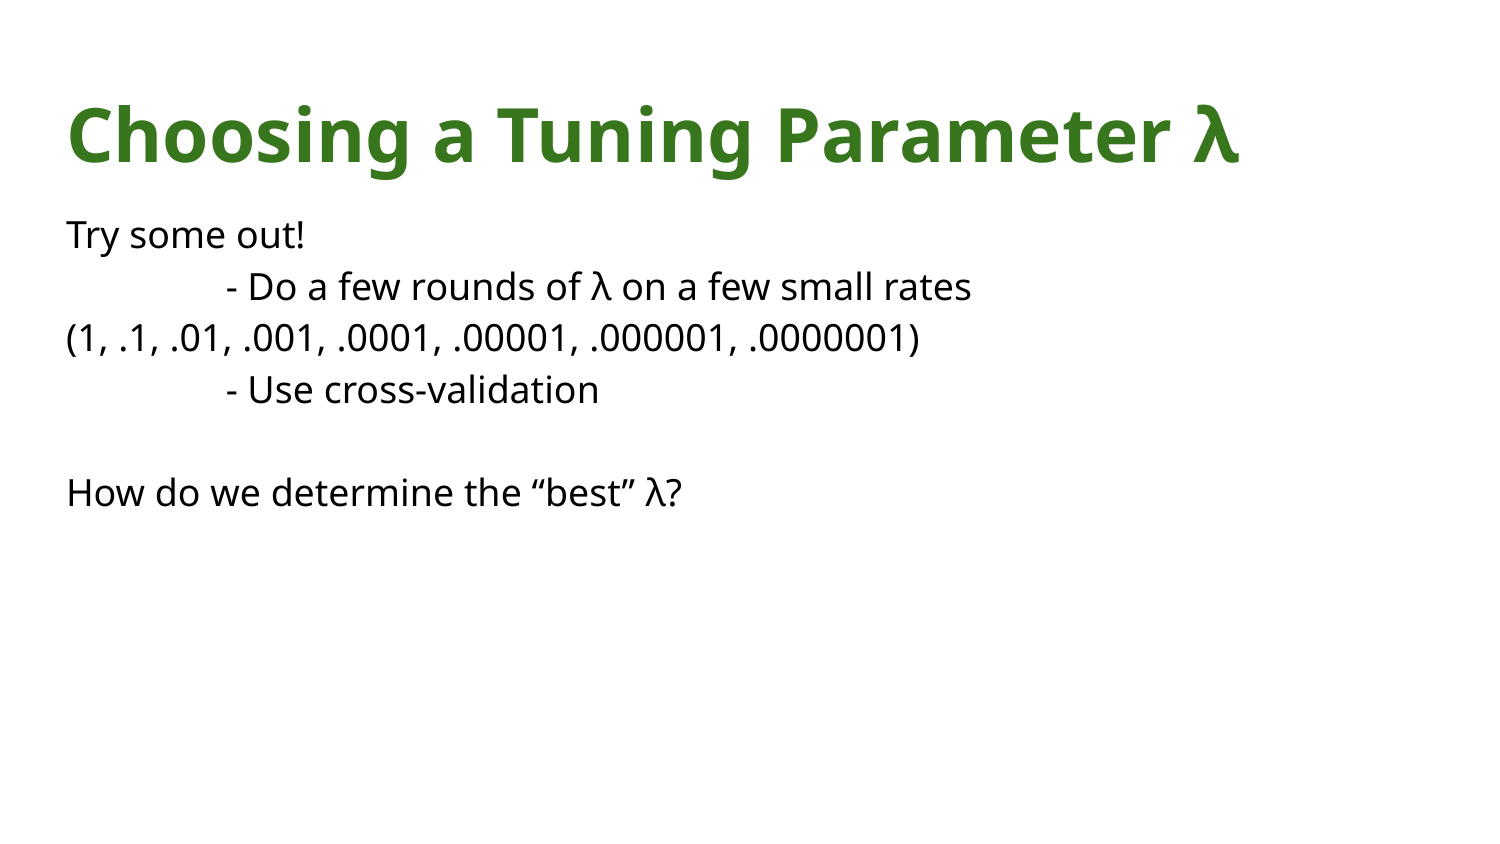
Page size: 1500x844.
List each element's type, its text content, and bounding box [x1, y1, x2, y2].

list Try some out! - Do a few rounds of λ on a few small rates (1, .1, .01, .001, .0001, .00001, .000001, .0000001) - Use cross-validation How do we determine the “best” λ? [51, 189, 1449, 750]
title Choosing a Tuning Parameter λ [51, 72, 1449, 167]
